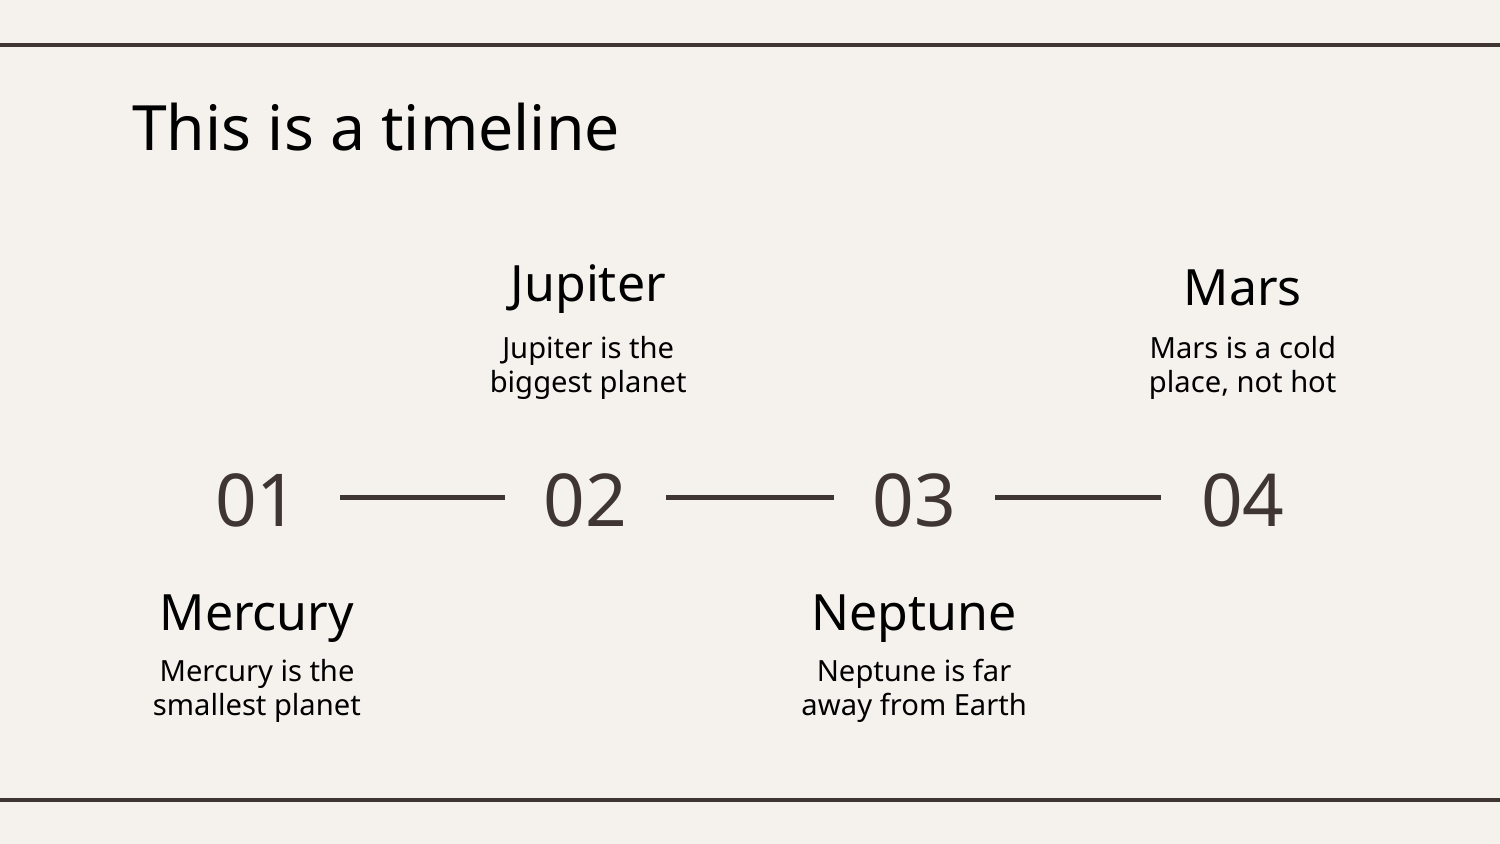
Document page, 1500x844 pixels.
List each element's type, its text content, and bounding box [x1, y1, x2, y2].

title This is a timeline [116, 72, 1383, 167]
text_box Mars is a cold place, not hot [1101, 315, 1385, 408]
text_box Mercury [115, 580, 399, 636]
text_box Mercury is the smallest planet [115, 636, 399, 731]
text_box Neptune is far away from Earth [772, 636, 1056, 731]
text_box Jupiter [446, 252, 730, 312]
text_box Mars [1101, 255, 1385, 315]
text_box Jupiter is the biggest planet [446, 313, 730, 408]
text_box Neptune [772, 580, 1056, 636]
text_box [173, 442, 1325, 553]
